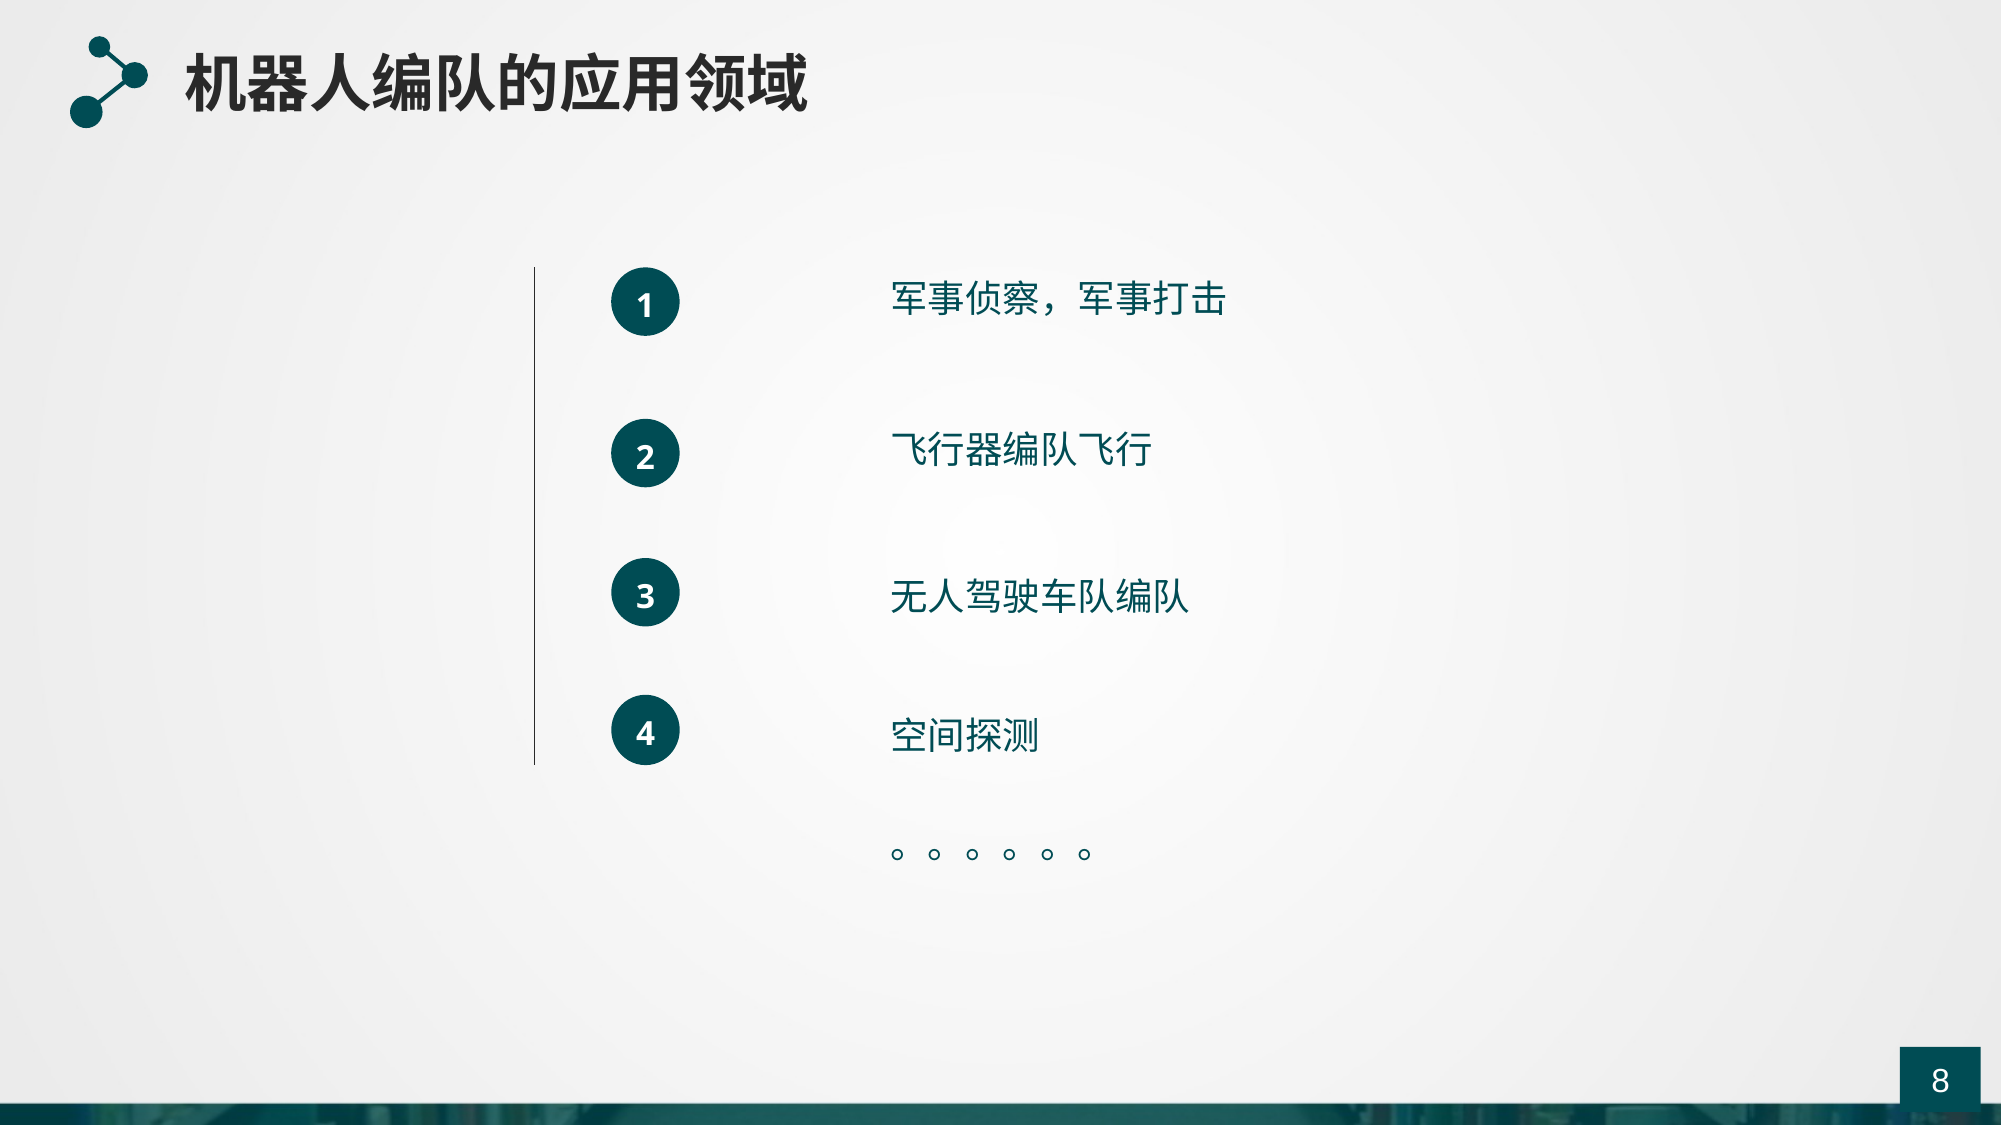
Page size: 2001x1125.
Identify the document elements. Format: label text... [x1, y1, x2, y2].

text_box 。。。。。。 [875, 813, 1131, 874]
text_box 飞行器编队飞行 [875, 418, 1169, 479]
text_box 3 [611, 558, 680, 627]
text_box 无人驾驶车队编队 [875, 565, 1206, 626]
text_box 军事侦察，军事打击 [875, 267, 1243, 328]
text_box 4 [611, 694, 680, 766]
text_box 1 [611, 267, 680, 336]
text_box [70, 36, 148, 129]
text_box 2 [611, 418, 680, 488]
text_box 空间探测 [875, 704, 1056, 765]
picture [0, 0, 2001, 1125]
text_box 机器人编队的应用领域 [169, 36, 825, 126]
